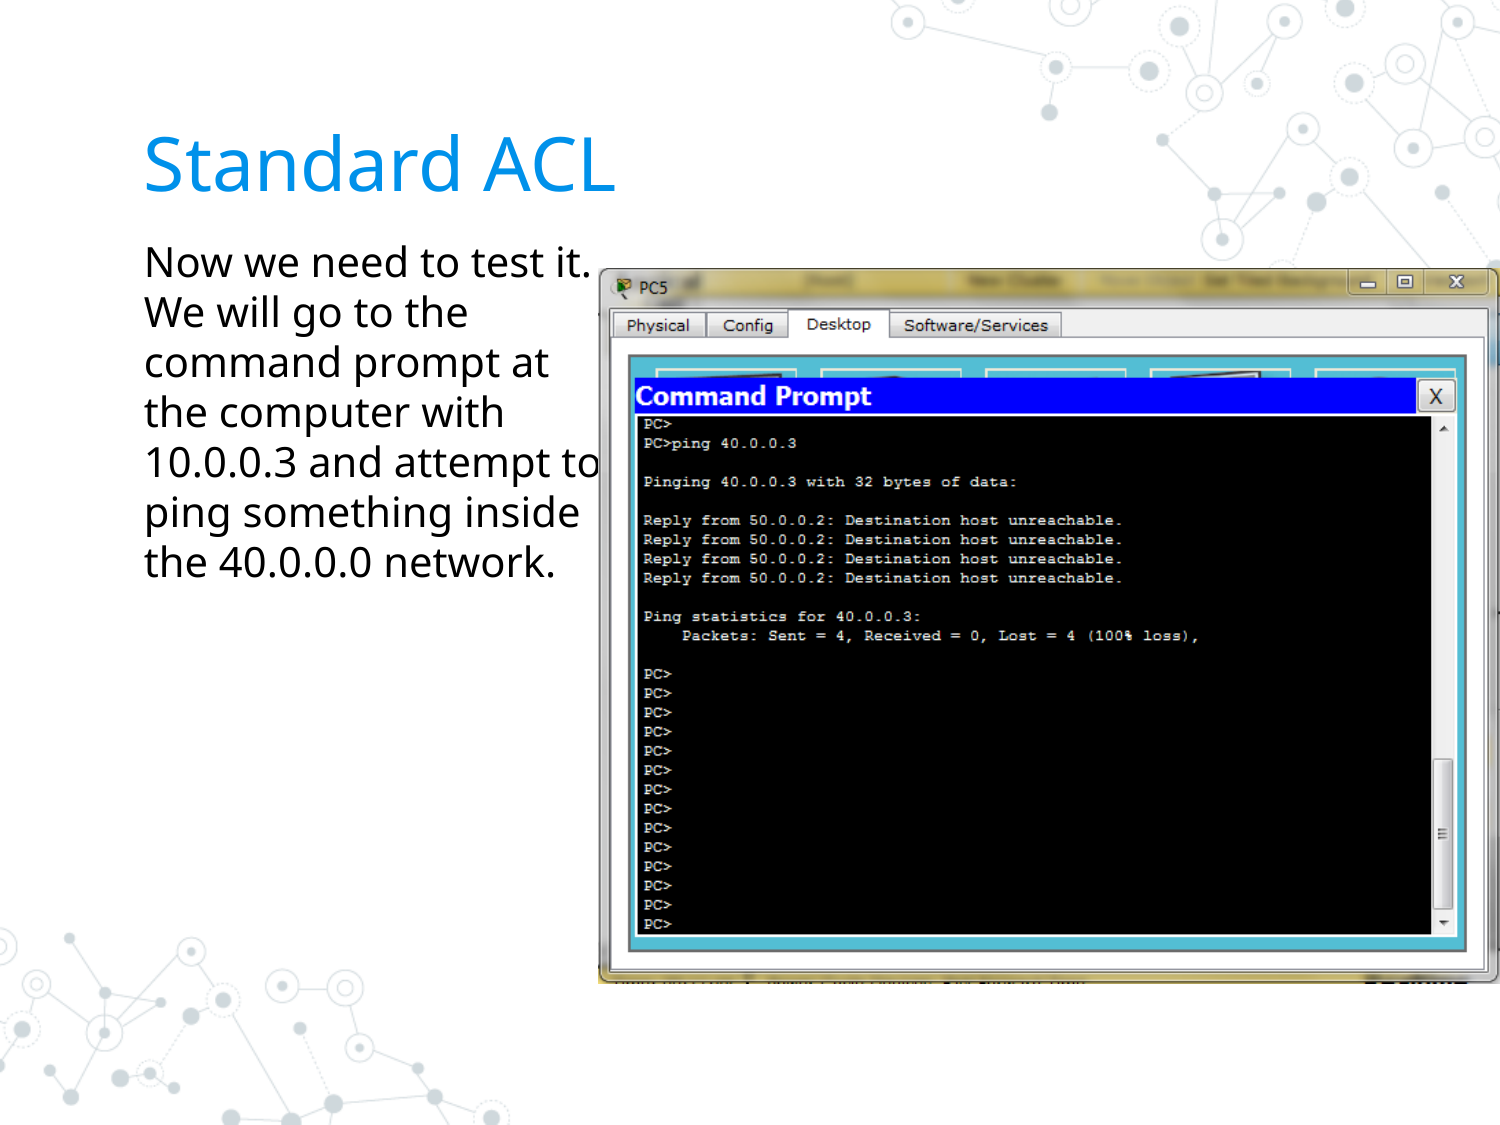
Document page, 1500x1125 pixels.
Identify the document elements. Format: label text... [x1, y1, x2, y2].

picture [0, 0, 1500, 1125]
list Now we need to test it. We will go to the command prompt at the computer with 10.0.0.3 and attempt to ping something inside the 40.0.0.0 network. [128, 221, 625, 1003]
title Standard ACL [128, 67, 1372, 221]
